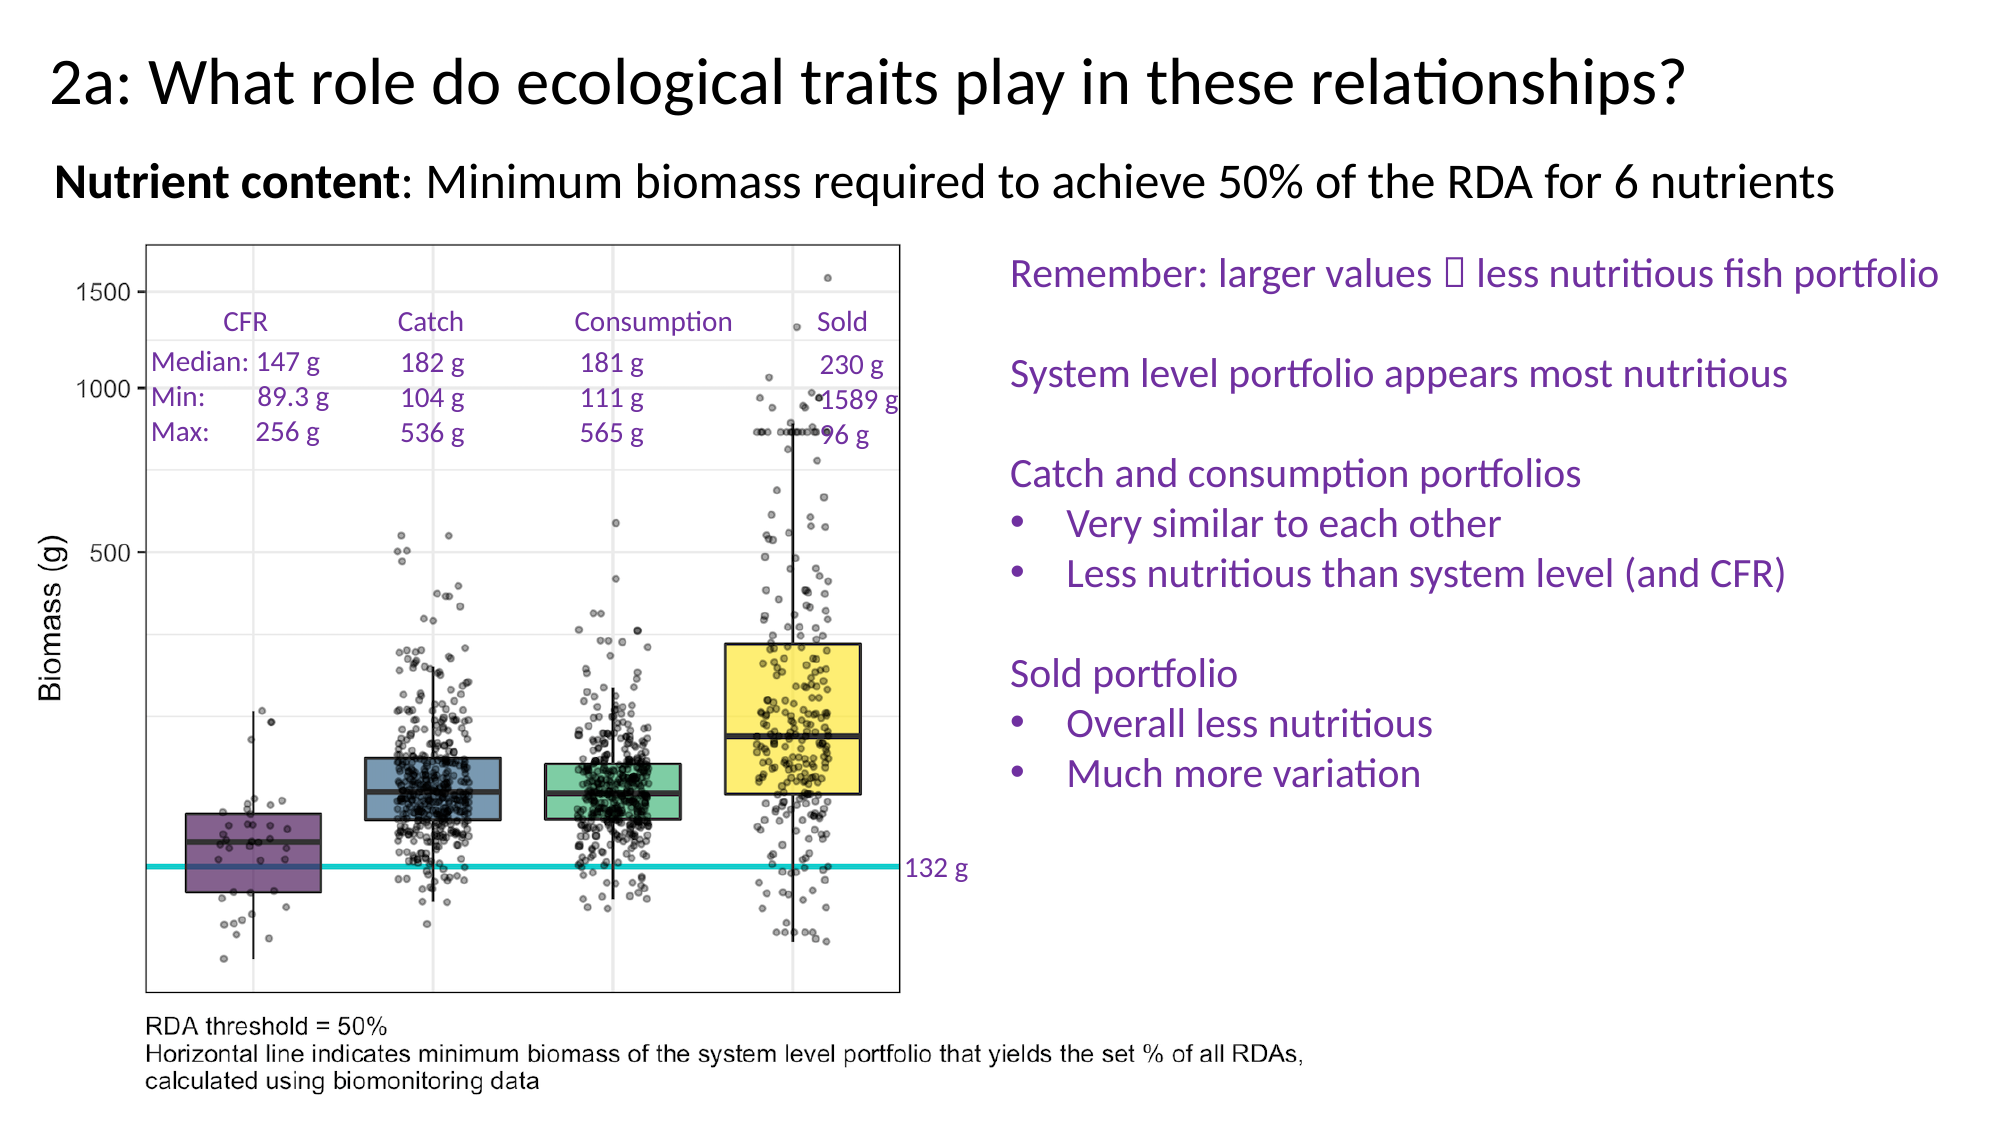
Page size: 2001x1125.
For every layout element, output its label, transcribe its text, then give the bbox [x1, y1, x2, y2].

text_box Nutrient content: Minimum biomass required to achieve 50% of the RDA for 6 nutrients [39, 140, 1851, 216]
text_box 2a: What role do ecological traits play in these relationships? [34, 30, 1753, 126]
text_box Remember: larger values  less nutritious fish portfolio System level portfolio appears most nutritious Catch and consumption portfolios Very similar to each other Less nutritious than system level (and CFR) Sold portfolio Overall less nutritious Much more variation [1310, 238, 1966, 854]
picture [34, 231, 1310, 1095]
